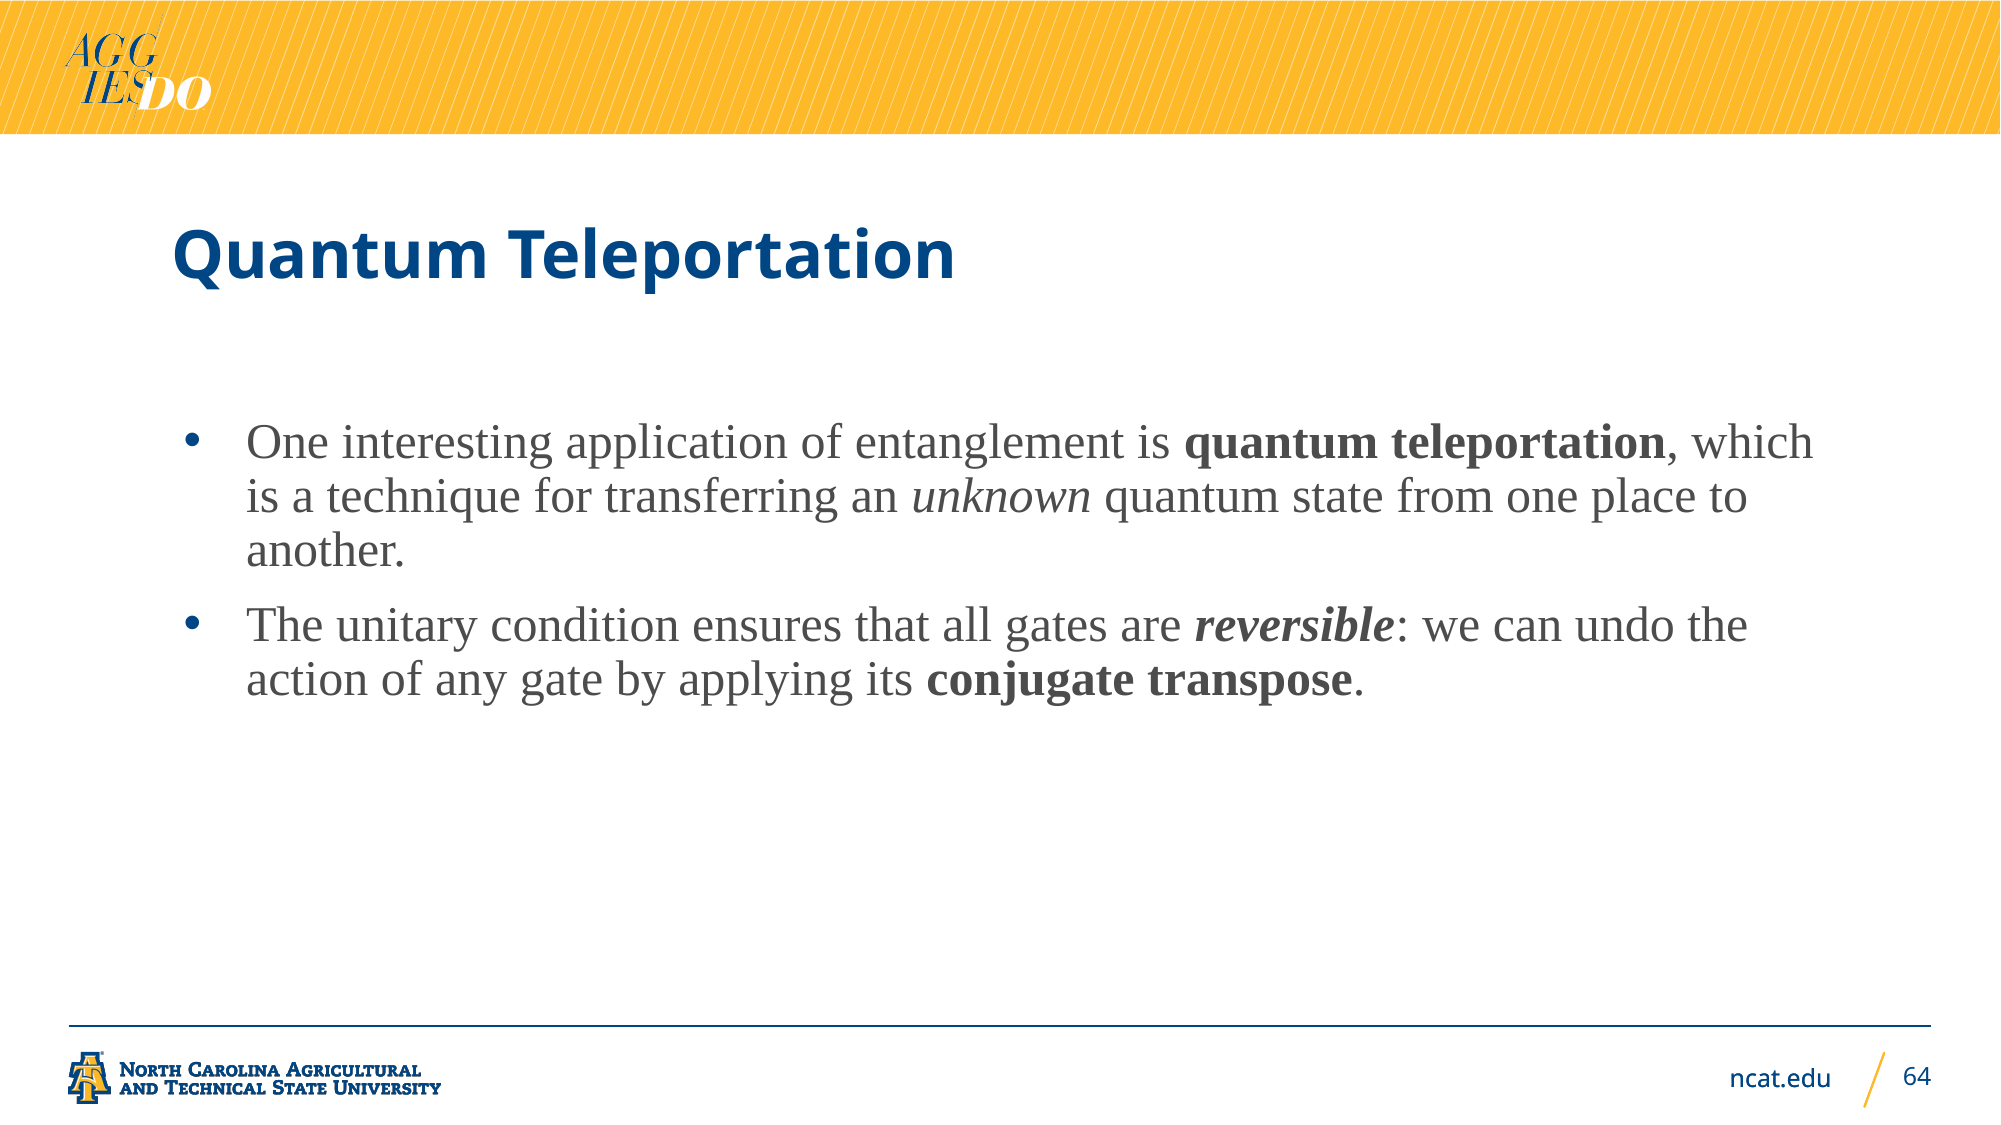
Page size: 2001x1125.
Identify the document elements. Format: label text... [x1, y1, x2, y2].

picture [68, 1051, 441, 1104]
slide_number 64 [1851, 1052, 1932, 1103]
list One interesting application of entanglement is quantum teleportation, which is a technique for transferring an unknown quantum state from one place to another. The unitary condition ensures that all gates are reversible: we can undo the action of any gate by applying its conjugate transpose. [156, 408, 1844, 943]
title Quantum Teleportation [156, 213, 1844, 306]
picture [63, 13, 211, 120]
